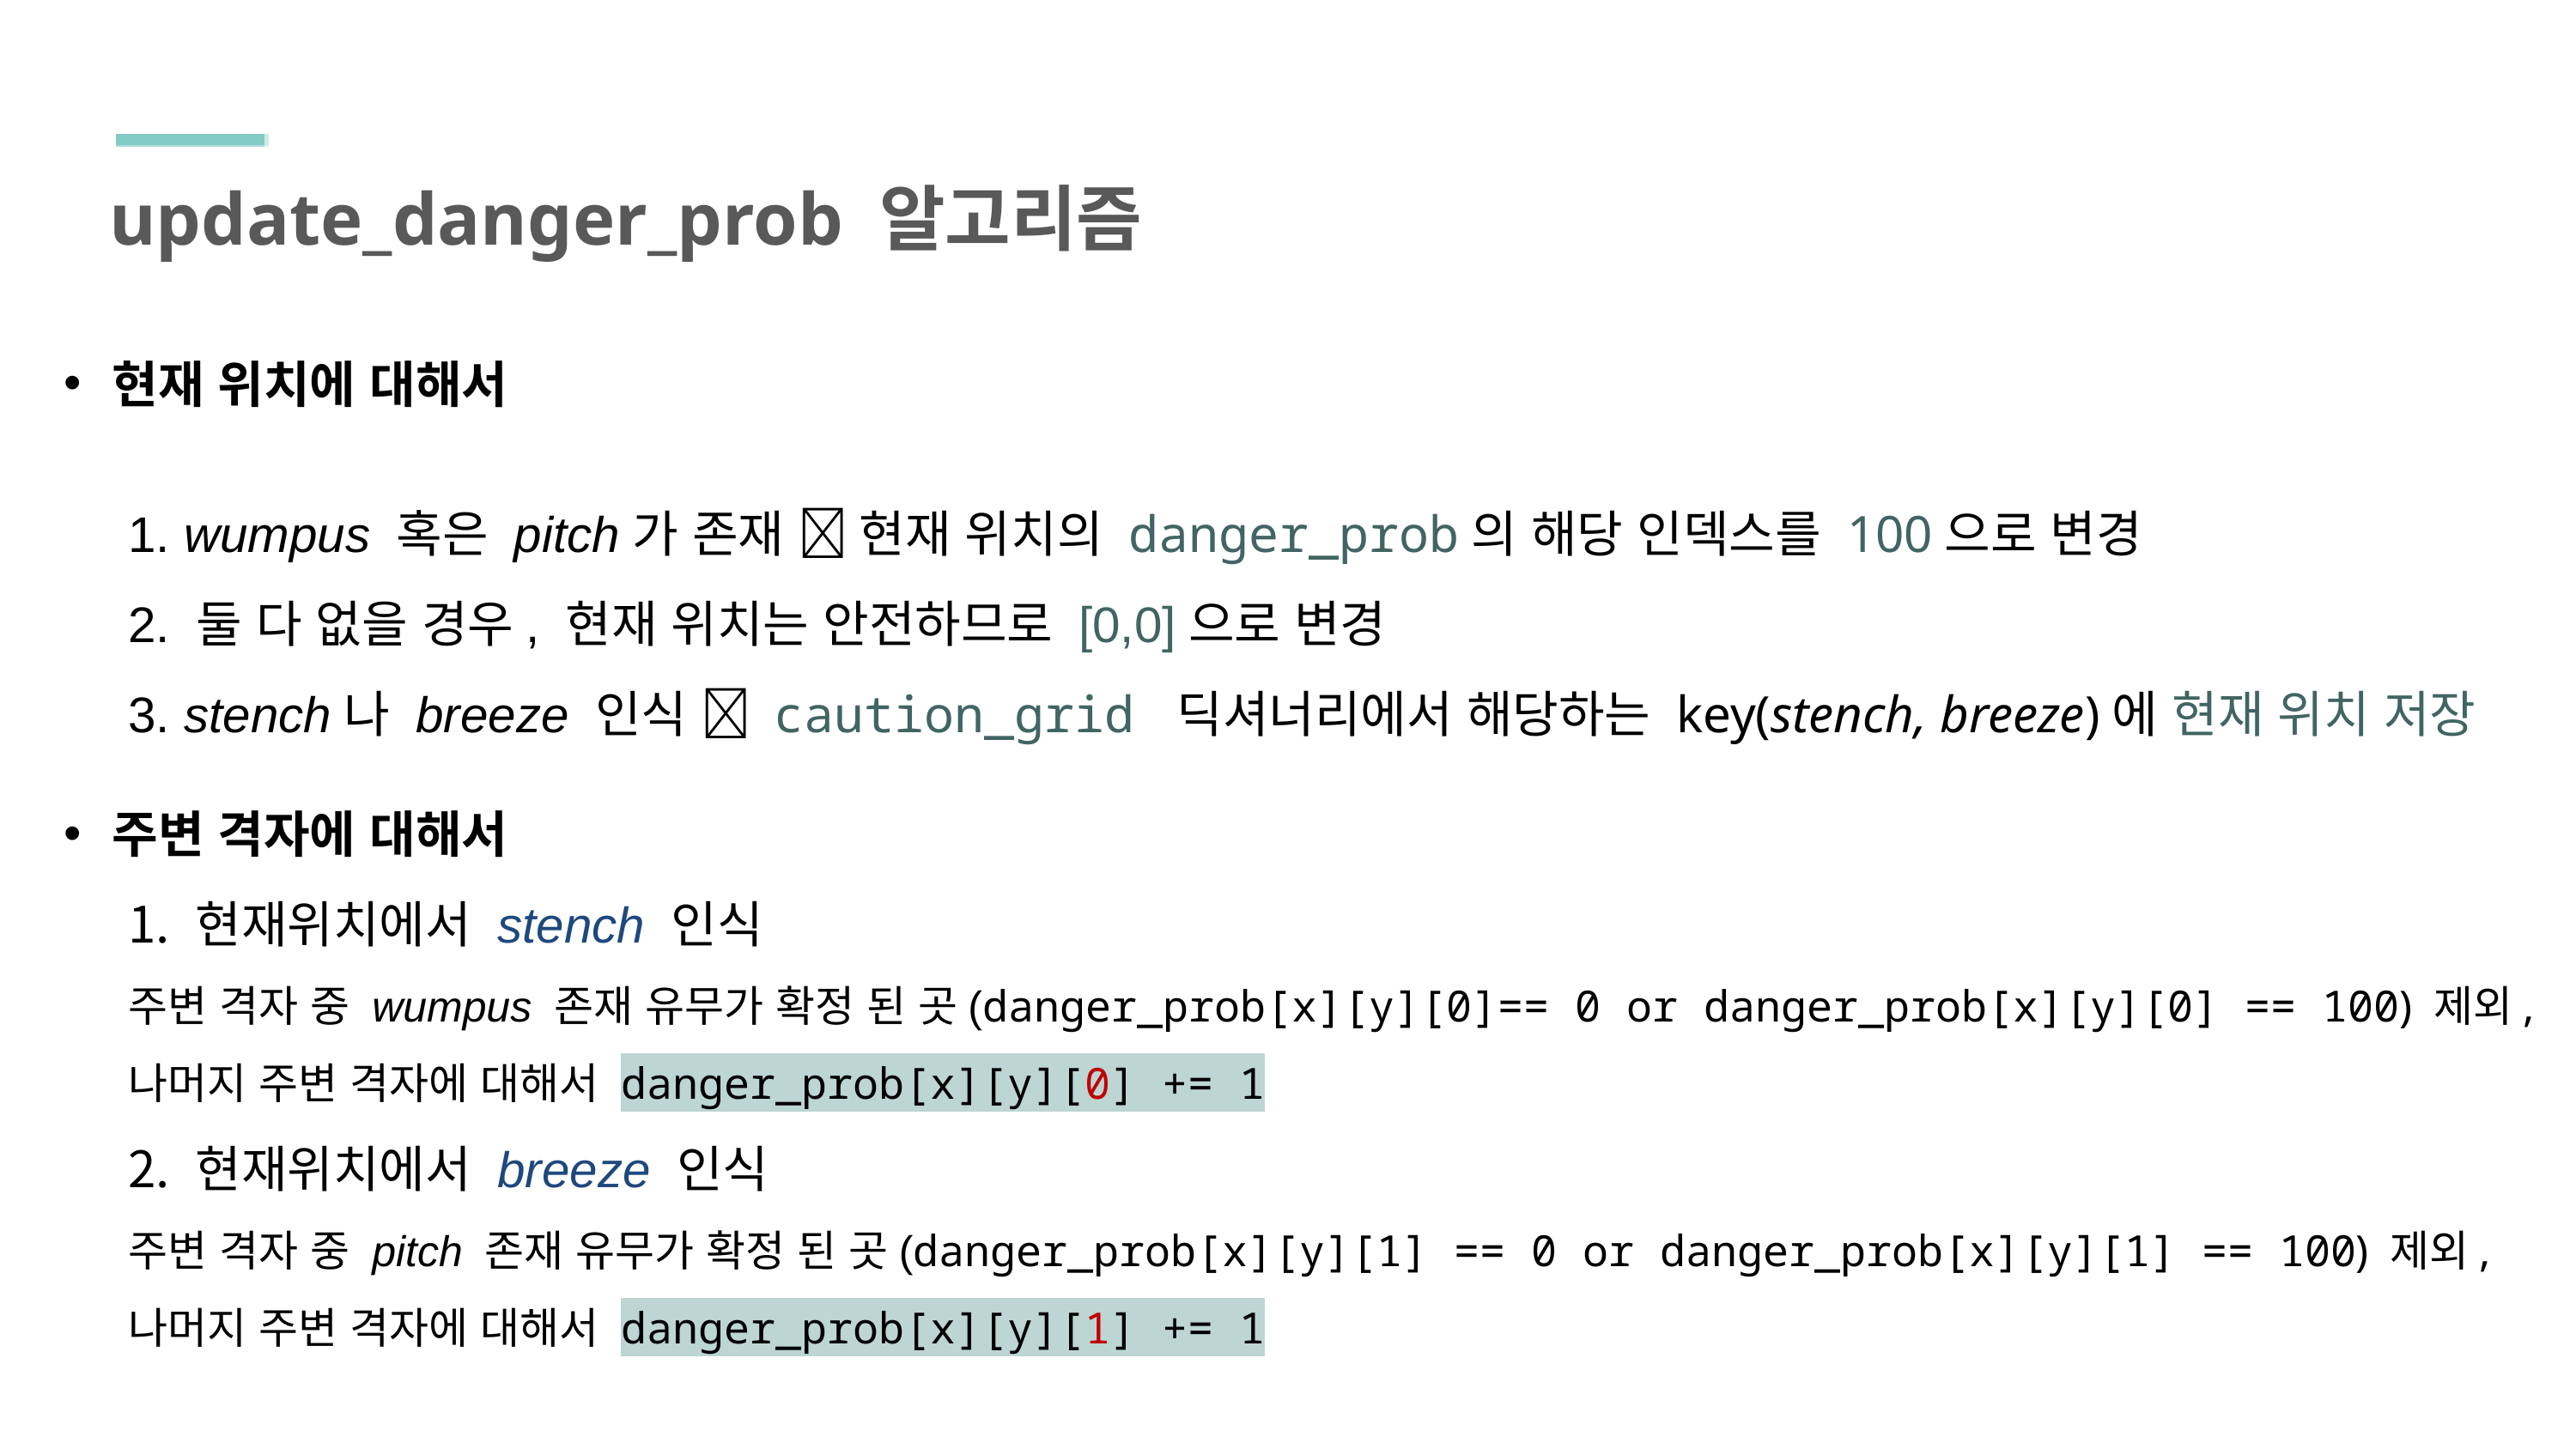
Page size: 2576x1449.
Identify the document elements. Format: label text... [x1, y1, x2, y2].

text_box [116, 133, 269, 148]
text_box 현재 위치에 대해서 wumpus 혹은 pitch가 존재  현재 위치의 danger_prob의 해당 인덱스를 100으로 변경 2. 둘 다 없을 경우, 현재 위치는 안전하므로 [0,0]으로 변경 3. stench나 breeze 인식  caution_grid 딕셔너리에서 해당하는 key(stench, breeze)에 현재 위치 저장 주변 격자에 대해서 현재위치에서 stench 인식 주변 격자 중 wumpus 존재 유무가 확정 된 곳(danger_prob[x][y][0]== 0 or danger_prob[x][y][0] == 100) 제외, 나머지 주변 격자에 대해서 danger_prob[x][y][0] += 1 현재위치에서 breeze 인식 주변 격자 중 pitch 존재 유무가 확정 된 곳(danger_prob[x][y][1] == 0 or danger_prob[x][y][1] == 100) 제외, 나머지 주변 격자에 대해서 danger_prob[x][y][1] += 1 [51, 346, 2548, 1359]
text_box update_danger_prob 알고리즘 [96, 167, 1879, 305]
